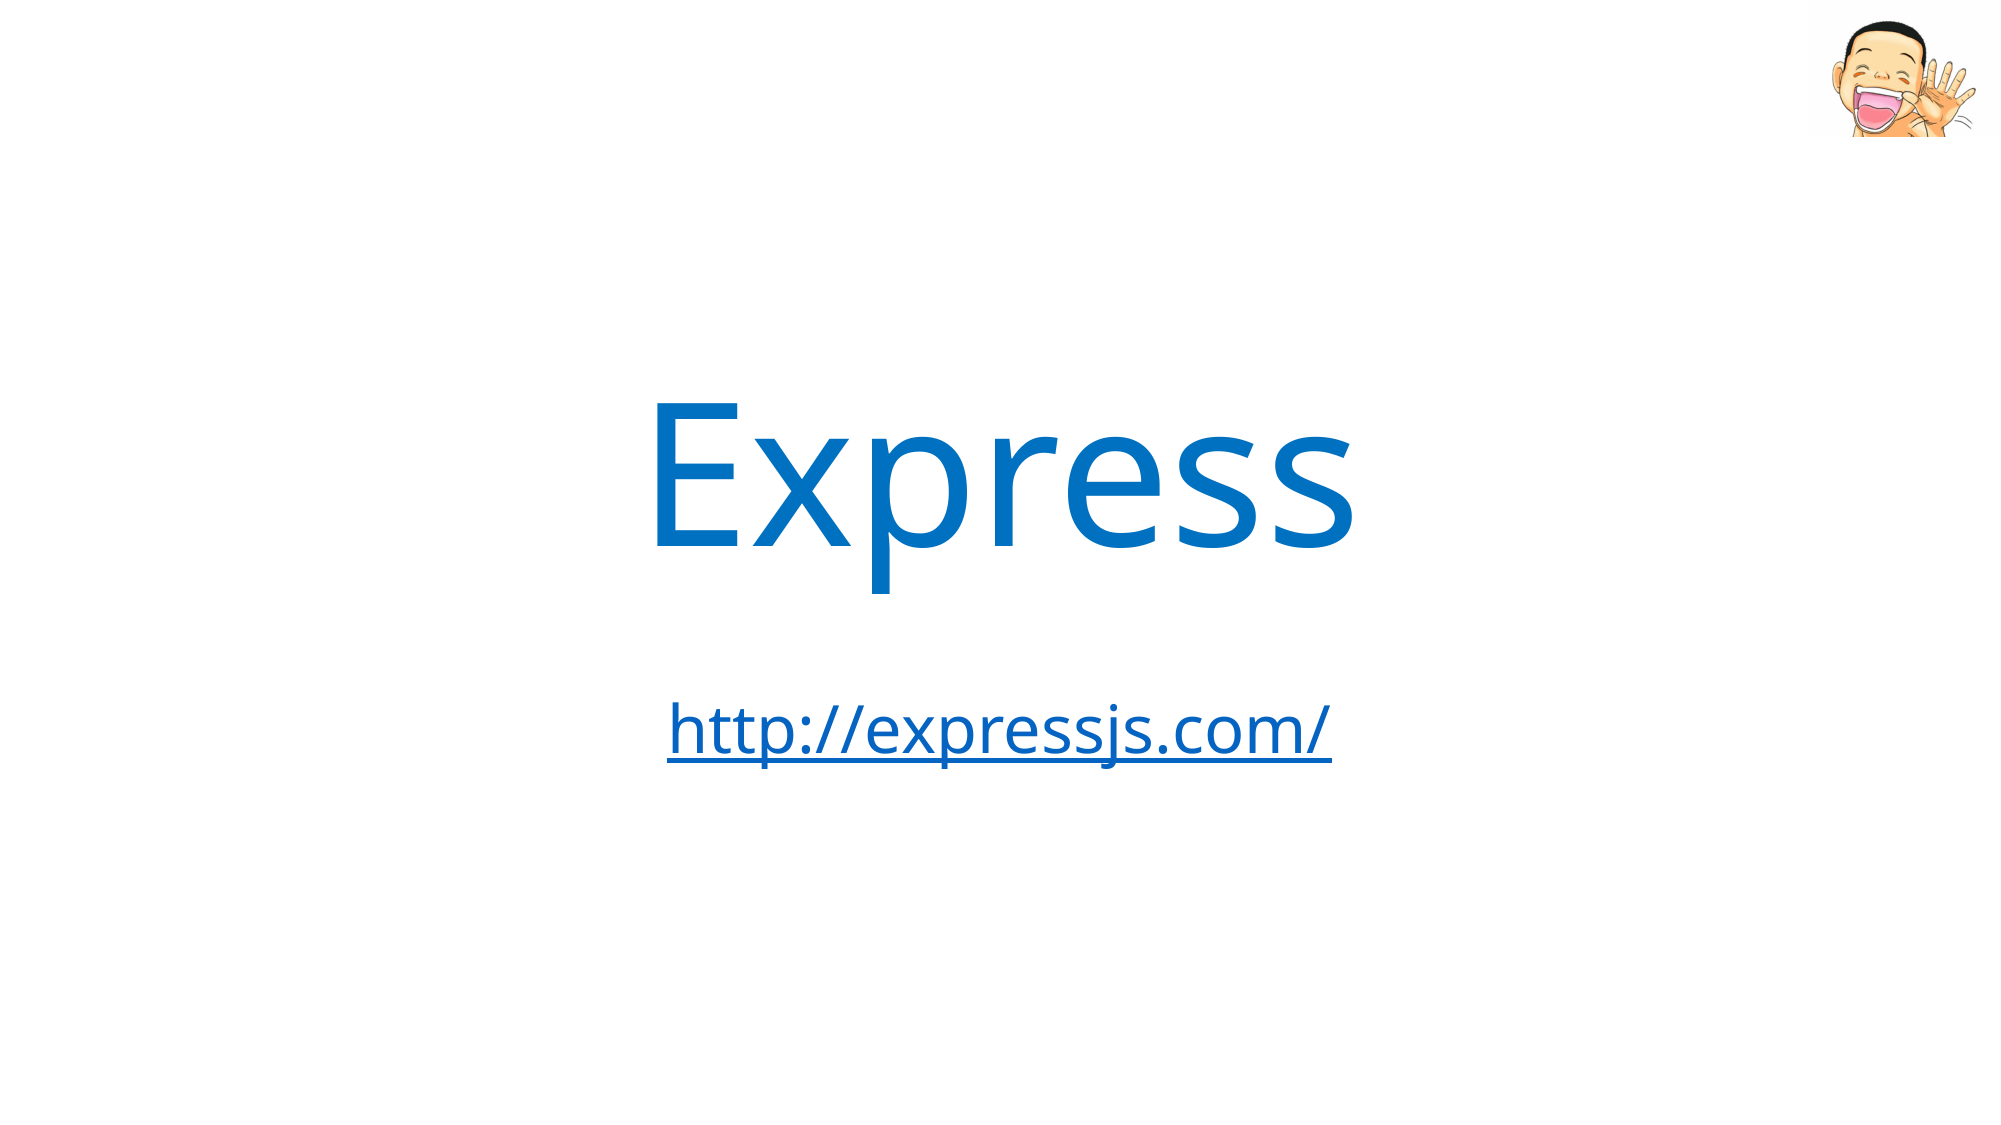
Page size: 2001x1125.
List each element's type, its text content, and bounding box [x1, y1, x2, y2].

picture [1808, 0, 2000, 137]
text_box http://expressjs.com/ [500, 679, 1500, 785]
text_box Express [0, 218, 2000, 594]
